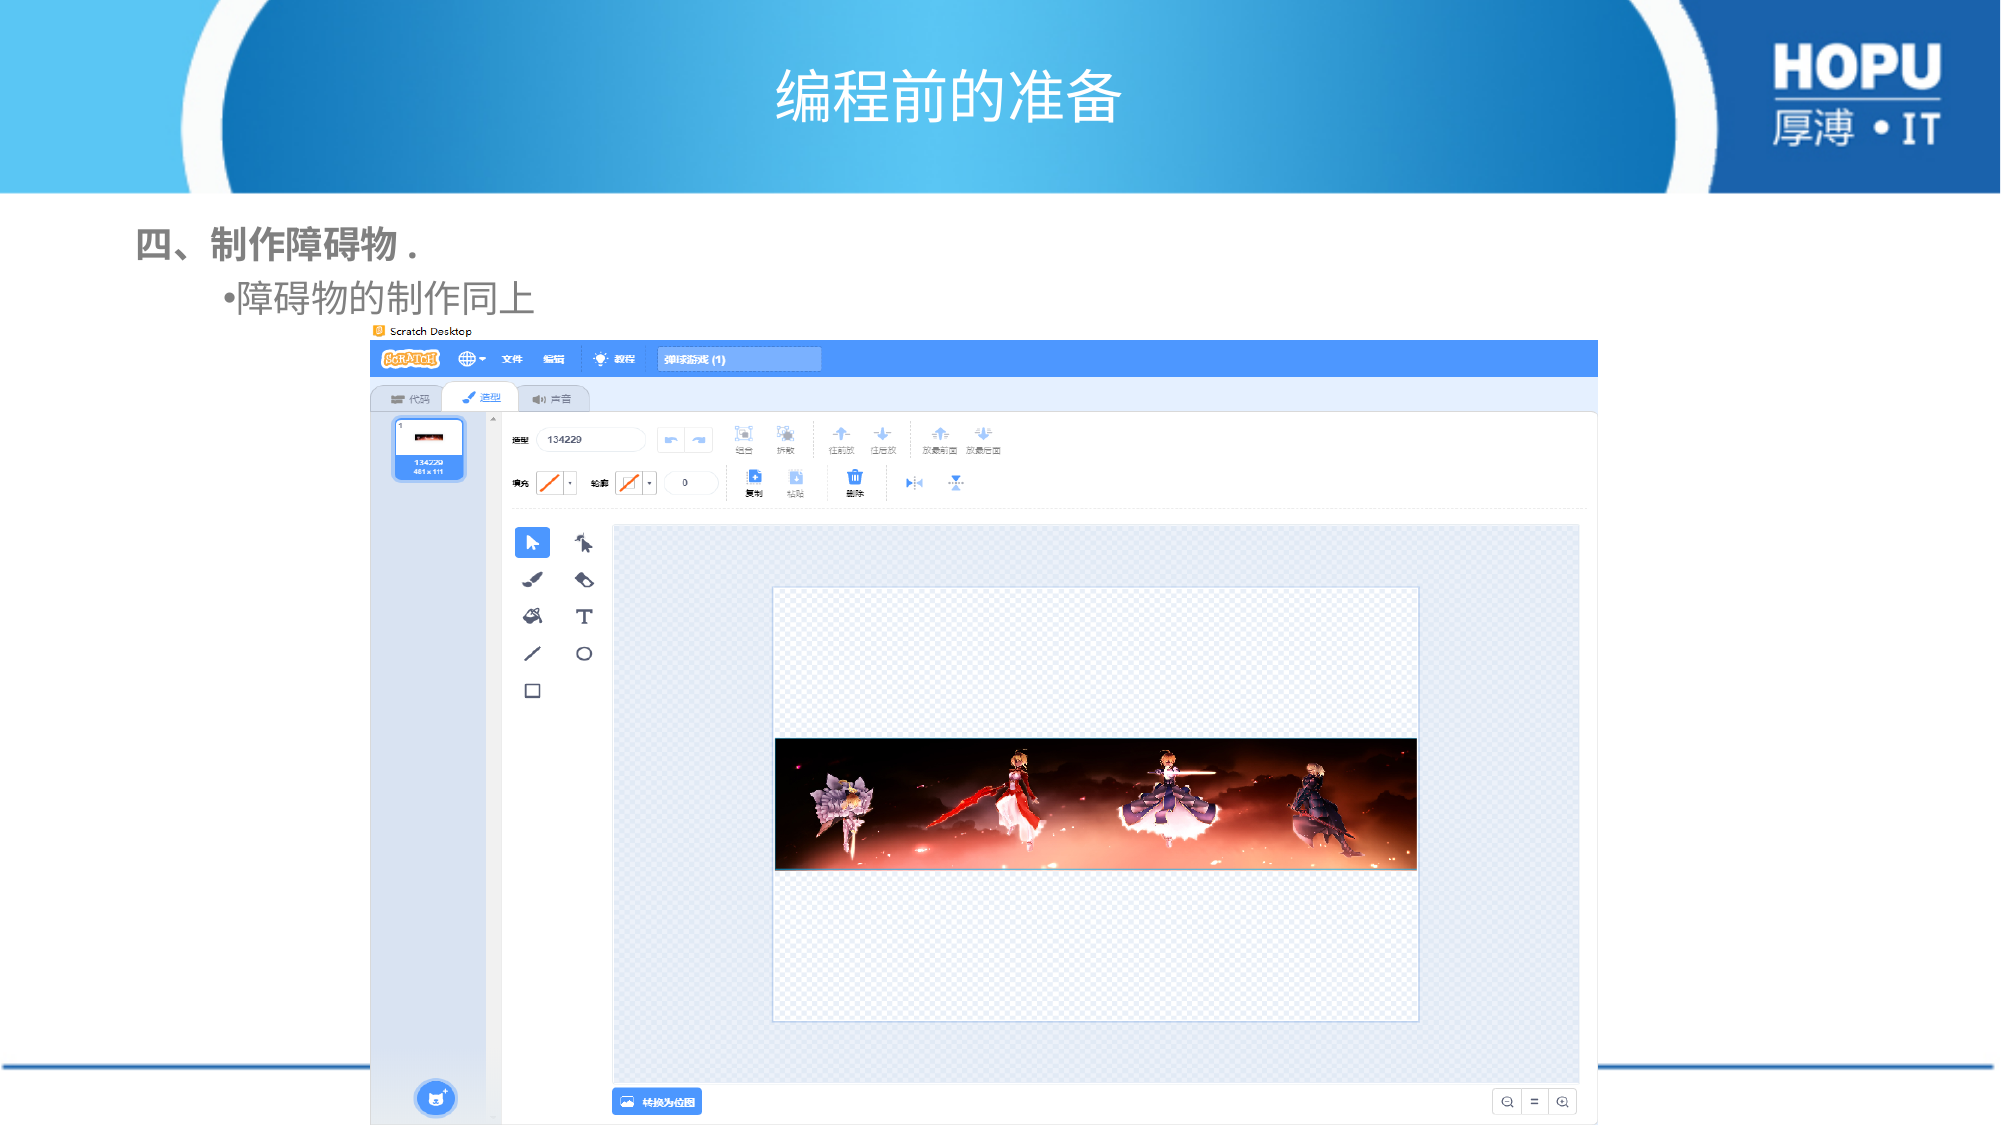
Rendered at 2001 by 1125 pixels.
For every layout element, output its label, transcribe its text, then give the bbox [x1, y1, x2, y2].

list 四、制作障碍物. 障碍物的制作同上 [120, 204, 1846, 1050]
picture [0, 0, 2001, 1125]
title 编程前的准备 [283, 16, 1615, 184]
